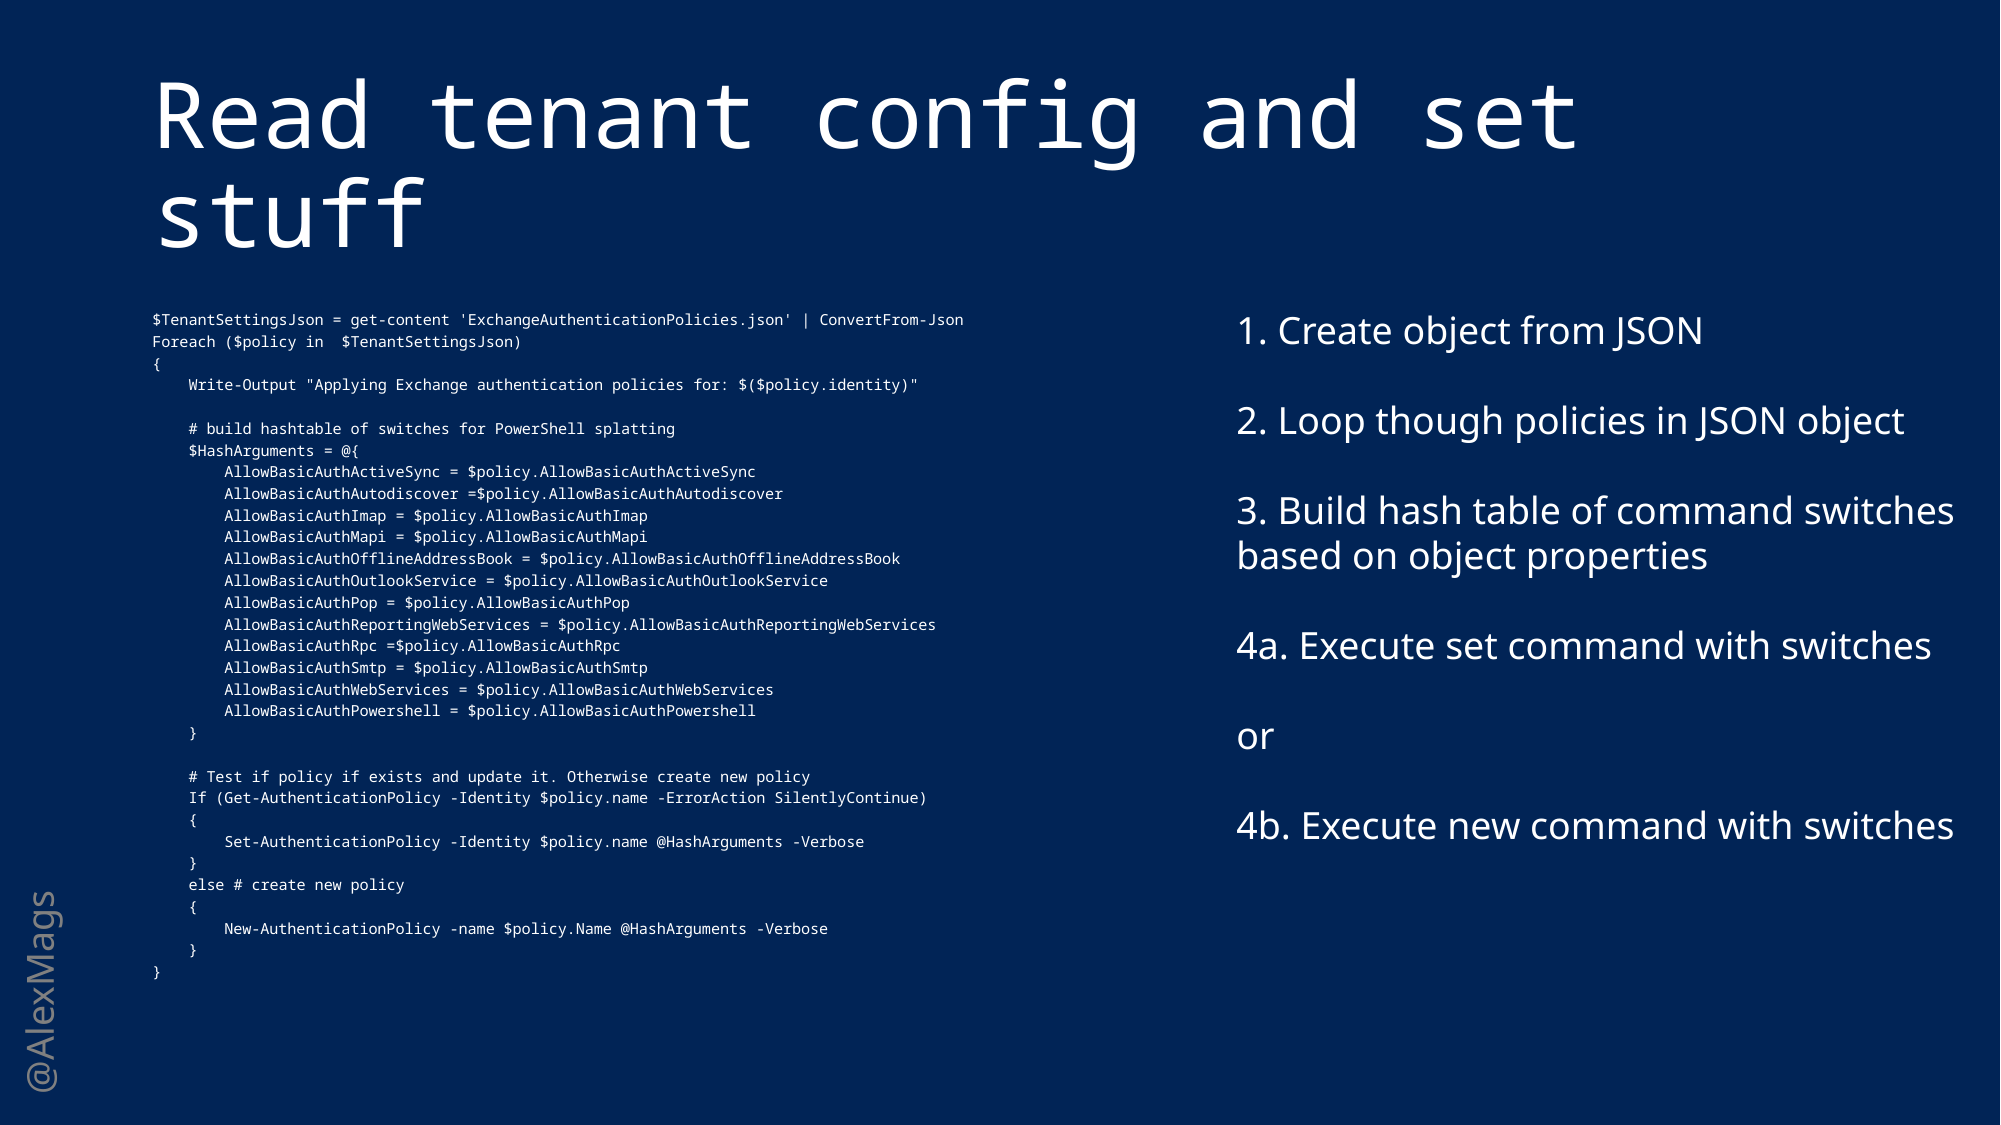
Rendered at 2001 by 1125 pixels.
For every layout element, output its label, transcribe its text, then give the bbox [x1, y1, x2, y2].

list $TenantSettingsJson = get-content 'ExchangeAuthenticationPolicies.json' | ConvertFrom-Json Foreach ($policy in $TenantSettingsJson) { Write-Output "Applying Exchange authentication policies for: $($policy.identity)" # build hashtable of switches for PowerShell splatting $HashArguments = @{ AllowBasicAuthActiveSync = $policy.AllowBasicAuthActiveSync AllowBasicAuthAutodiscover =$policy.AllowBasicAuthAutodiscover AllowBasicAuthImap = $policy.AllowBasicAuthImap AllowBasicAuthMapi = $policy.AllowBasicAuthMapi AllowBasicAuthOfflineAddressBook = $policy.AllowBasicAuthOfflineAddressBook AllowBasicAuthOutlookService = $policy.AllowBasicAuthOutlookService AllowBasicAuthPop = $policy.AllowBasicAuthPop AllowBasicAuthReportingWebServices = $policy.AllowBasicAuthReportingWebServices AllowBasicAuthRpc =$policy.AllowBasicAuthRpc AllowBasicAuthSmtp = $policy.AllowBasicAuthSmtp AllowBasicAuthWebServices = $policy.AllowBasicAuthWebServices AllowBasicAuthPowershell = $policy.AllowBasicAuthPowershell } # Test if policy if exists and update it. Otherwise create new policy If (Get-AuthenticationPolicy -Identity $policy.name -ErrorAction SilentlyContinue) { Set-AuthenticationPolicy -Identity $policy.name @HashArguments -Verbose } else # create new policy { New-AuthenticationPolicy -name $policy.Name @HashArguments -Verbose } } [137, 299, 1863, 1014]
text_box 1. Create object from JSON 2. Loop though policies in JSON object 3. Build hash table of command switches based on object properties 4a. Execute set command with switches or 4b. Execute new command with switches [1221, 299, 2000, 855]
title Read tenant config and set stuff [137, 59, 1863, 278]
